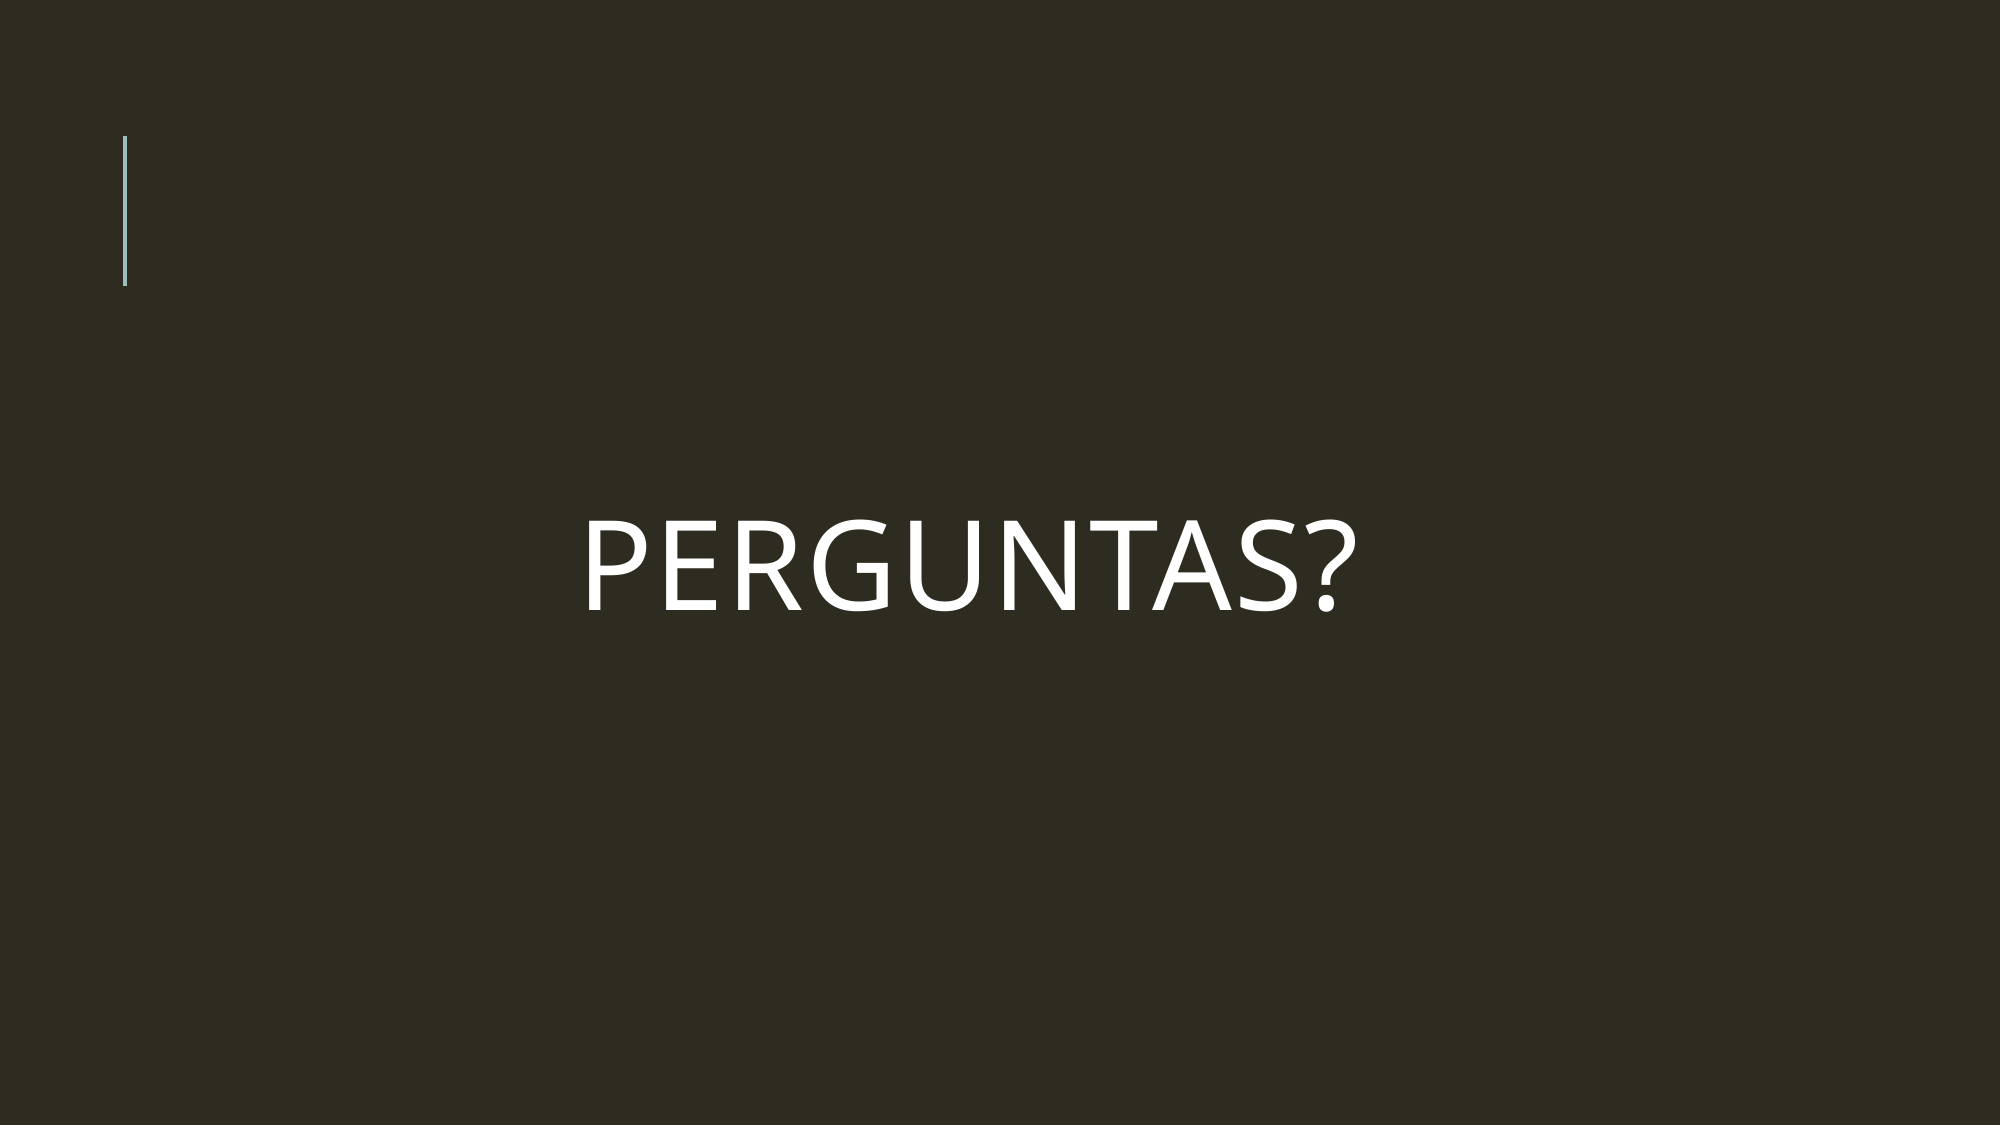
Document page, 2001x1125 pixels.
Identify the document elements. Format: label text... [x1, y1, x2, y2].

title PERGUNTAS? [171, 451, 1766, 698]
